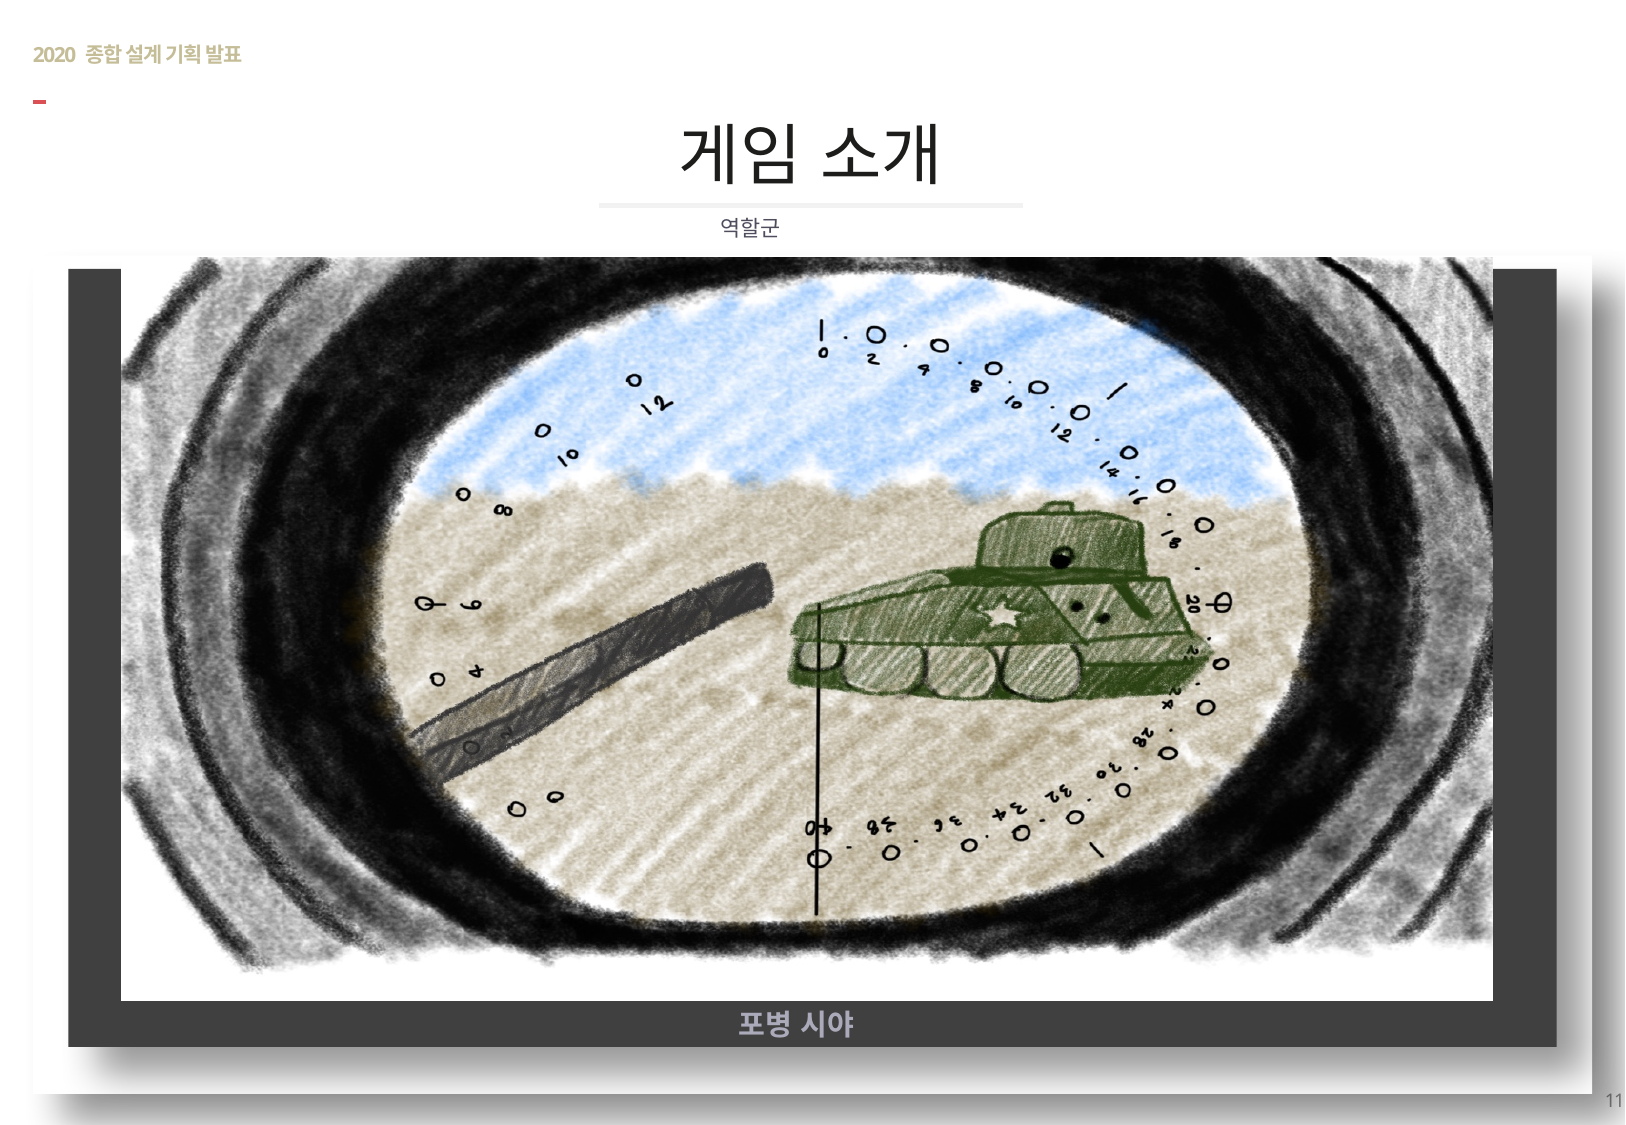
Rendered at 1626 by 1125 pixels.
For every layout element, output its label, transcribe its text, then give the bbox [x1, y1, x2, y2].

title 2020 종합 설계 기획 발표 [32, 19, 482, 90]
slide_number 11 [1556, 1077, 1625, 1125]
text_box 게임 소개 [215, 124, 1407, 182]
text_box 역할군 [706, 213, 919, 247]
picture [120, 257, 1493, 1001]
text_box [66, 267, 528, 1049]
text_box 포병 시야 [528, 1010, 1064, 1049]
text_box [1064, 267, 1559, 1049]
text_box [31, 253, 1594, 1096]
